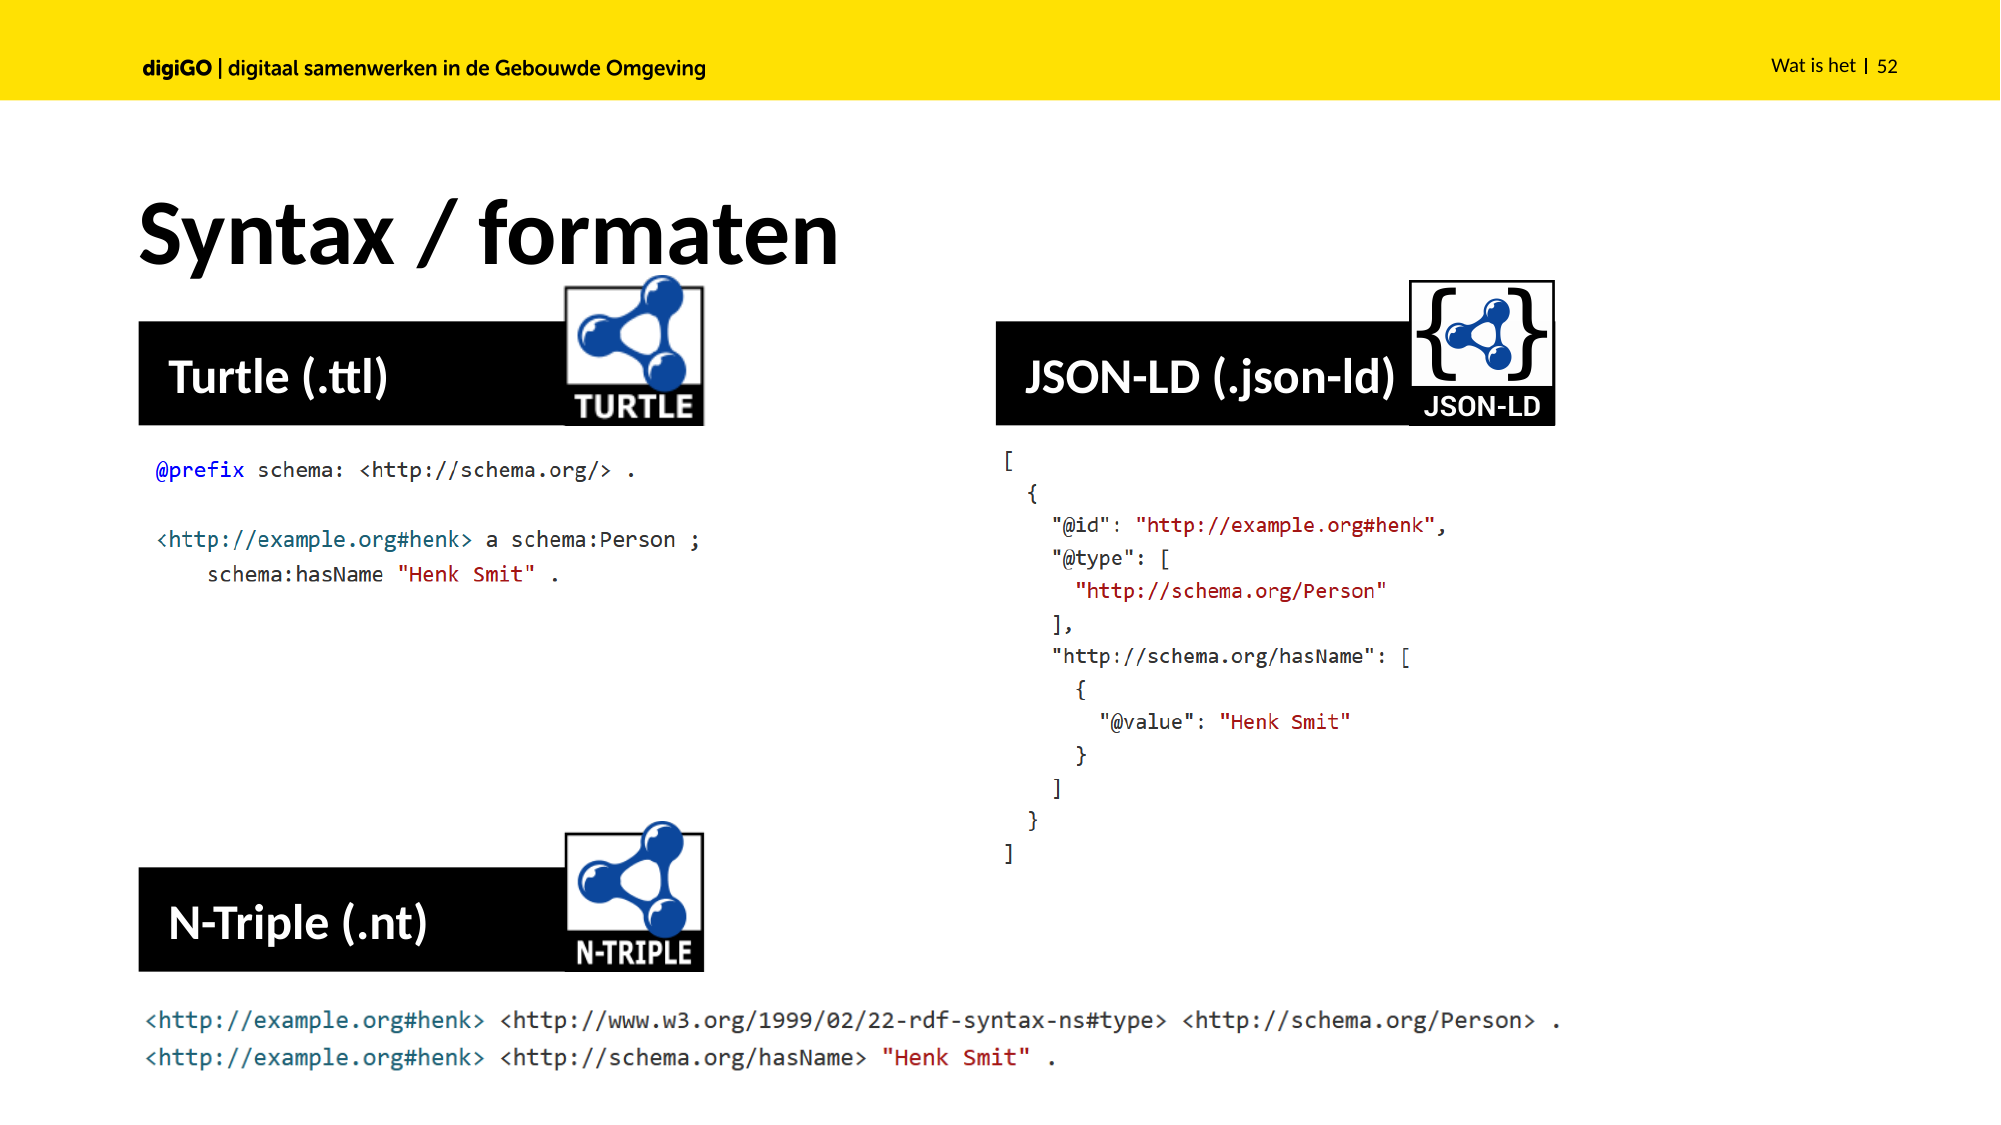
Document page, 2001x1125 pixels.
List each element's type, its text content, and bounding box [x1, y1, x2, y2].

slide_number 52 [1876, 39, 1965, 91]
picture [995, 440, 1475, 869]
footer Wat is het [999, 39, 1857, 91]
picture [559, 275, 710, 426]
picture [1409, 280, 1555, 426]
picture [143, 58, 705, 80]
picture [133, 997, 1579, 1086]
picture [559, 821, 710, 972]
list N-Triple (.nt) [138, 867, 559, 972]
title Syntax / formaten [138, 178, 1921, 291]
picture [138, 443, 723, 609]
list JSON-LD (.json-ld) [995, 321, 1409, 426]
list Turtle (.ttl) [138, 321, 559, 426]
